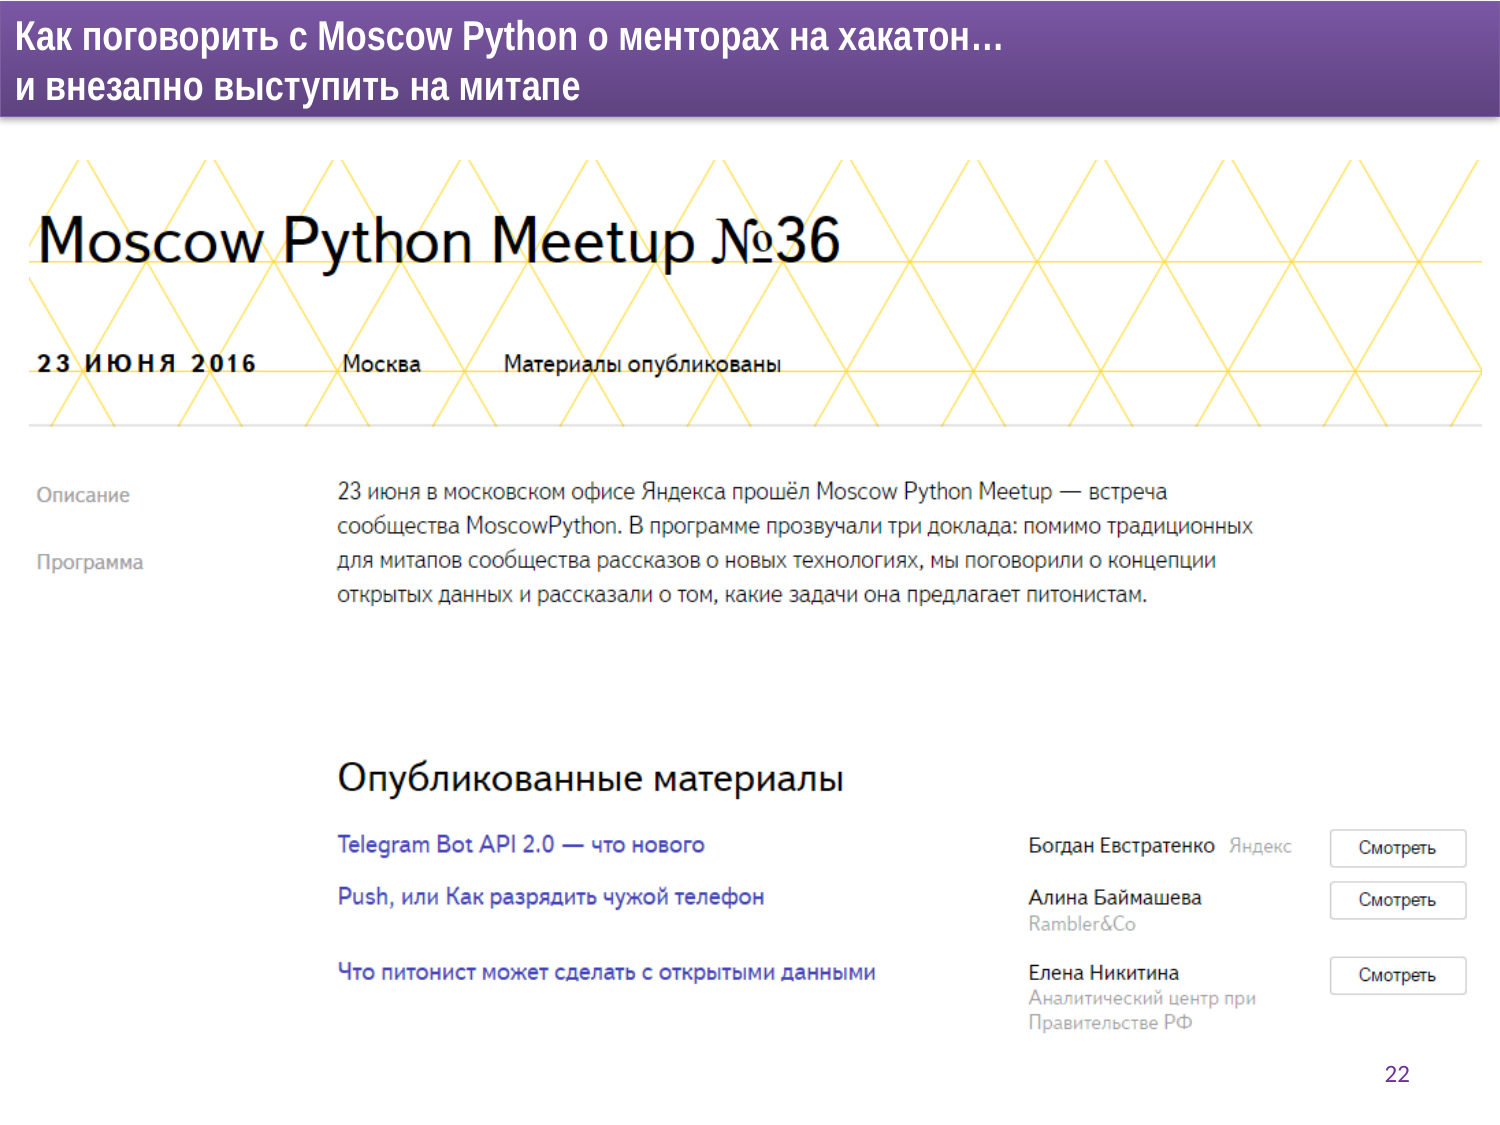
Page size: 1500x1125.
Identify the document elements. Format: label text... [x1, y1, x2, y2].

slide_number 22 [1074, 1052, 1425, 1103]
text_box Как поговорить с Moscow Python о менторах на хакатон… и внезапно выступить на митапе [0, 1, 1500, 117]
picture [29, 160, 1482, 1043]
